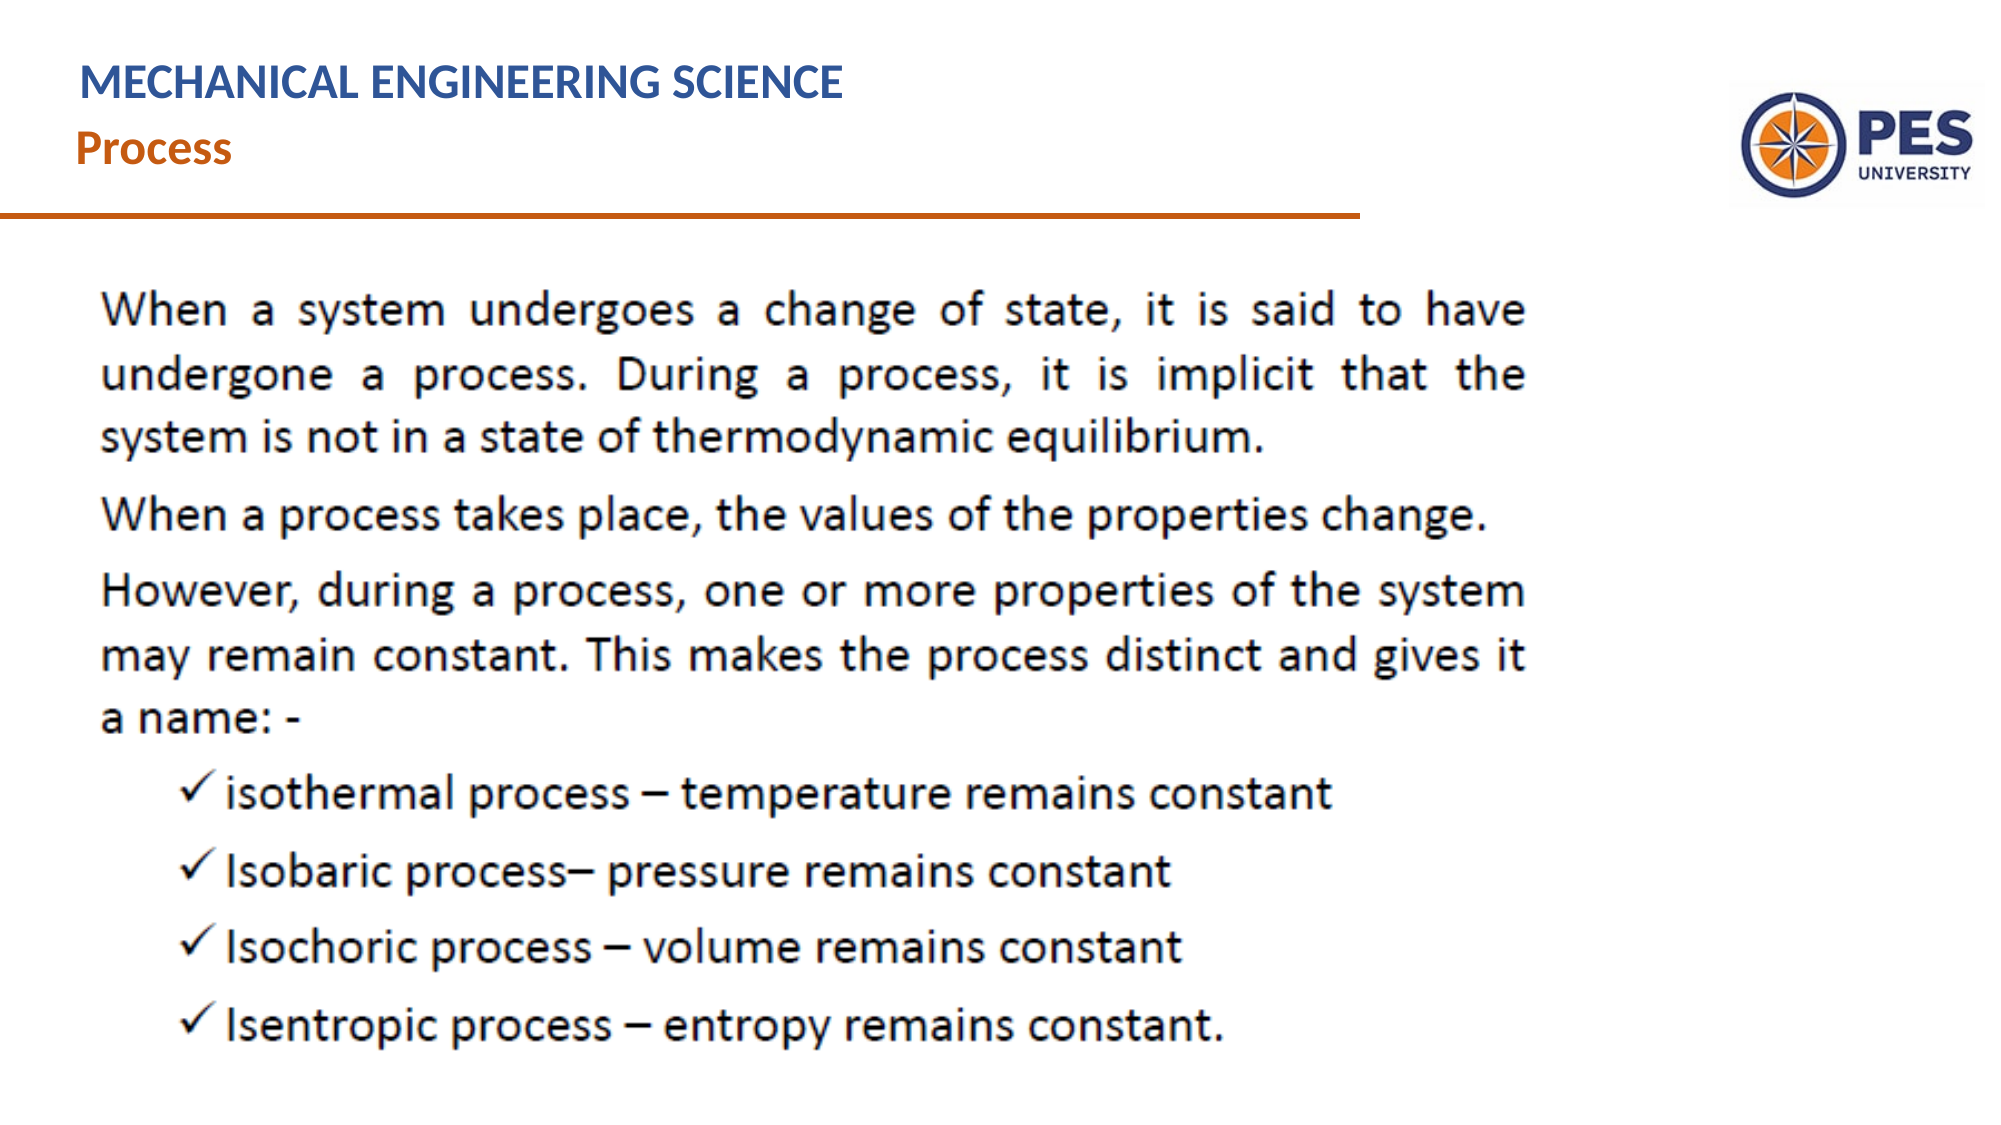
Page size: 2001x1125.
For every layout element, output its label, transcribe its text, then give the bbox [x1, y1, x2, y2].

picture [1729, 17, 1985, 273]
text_box MECHANICAL ENGINEERING SCIENCE [64, 41, 1295, 106]
picture [60, 248, 1627, 1075]
text_box Process [60, 106, 1374, 182]
